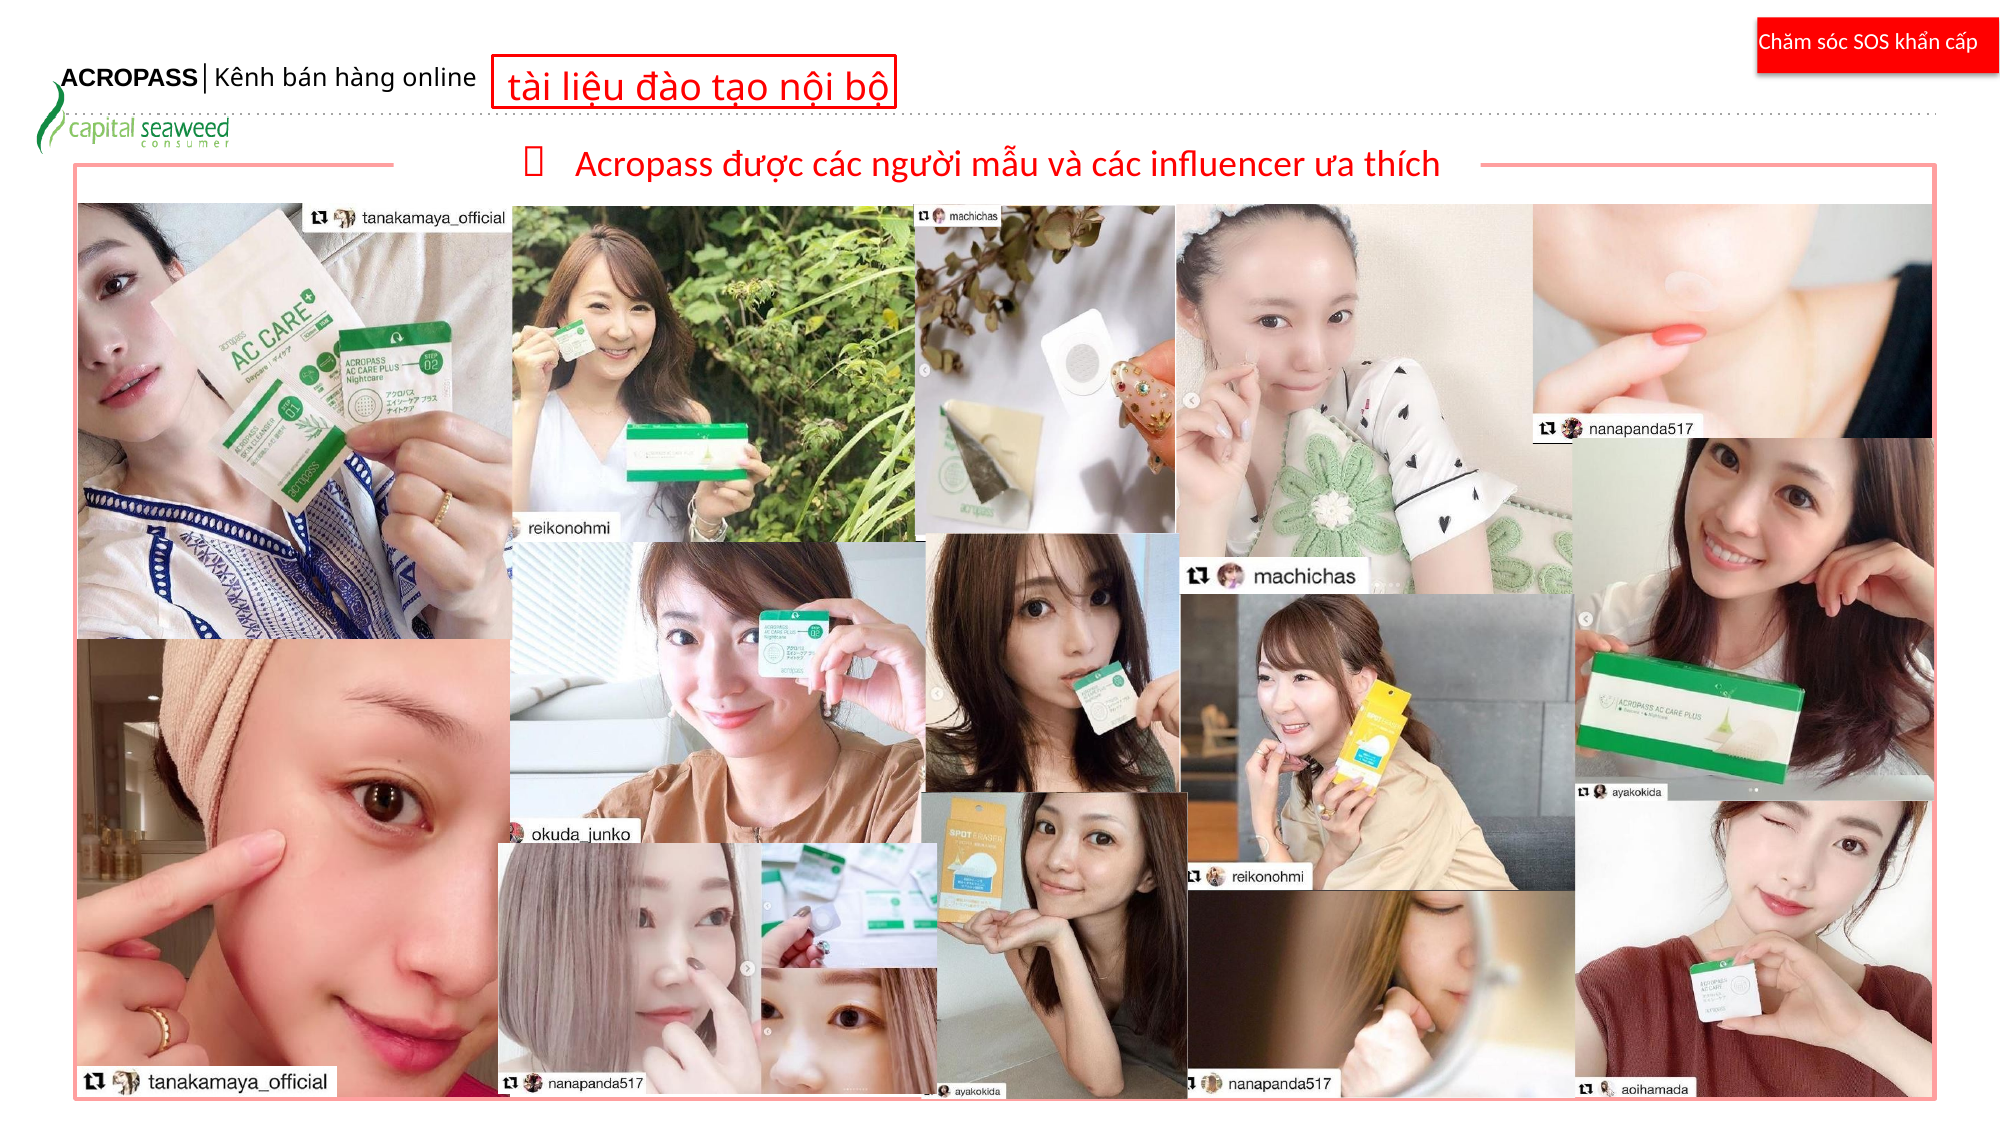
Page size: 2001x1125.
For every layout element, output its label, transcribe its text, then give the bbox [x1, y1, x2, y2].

picture [21, 75, 235, 160]
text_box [497, 437, 1935, 1099]
text_box ACROPASS│Kênh bán hàng online [58, 59, 492, 92]
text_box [74, 127, 1937, 1101]
text_box tài liệu đào tạo nội bộ [492, 55, 896, 108]
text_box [1751, 14, 2000, 82]
